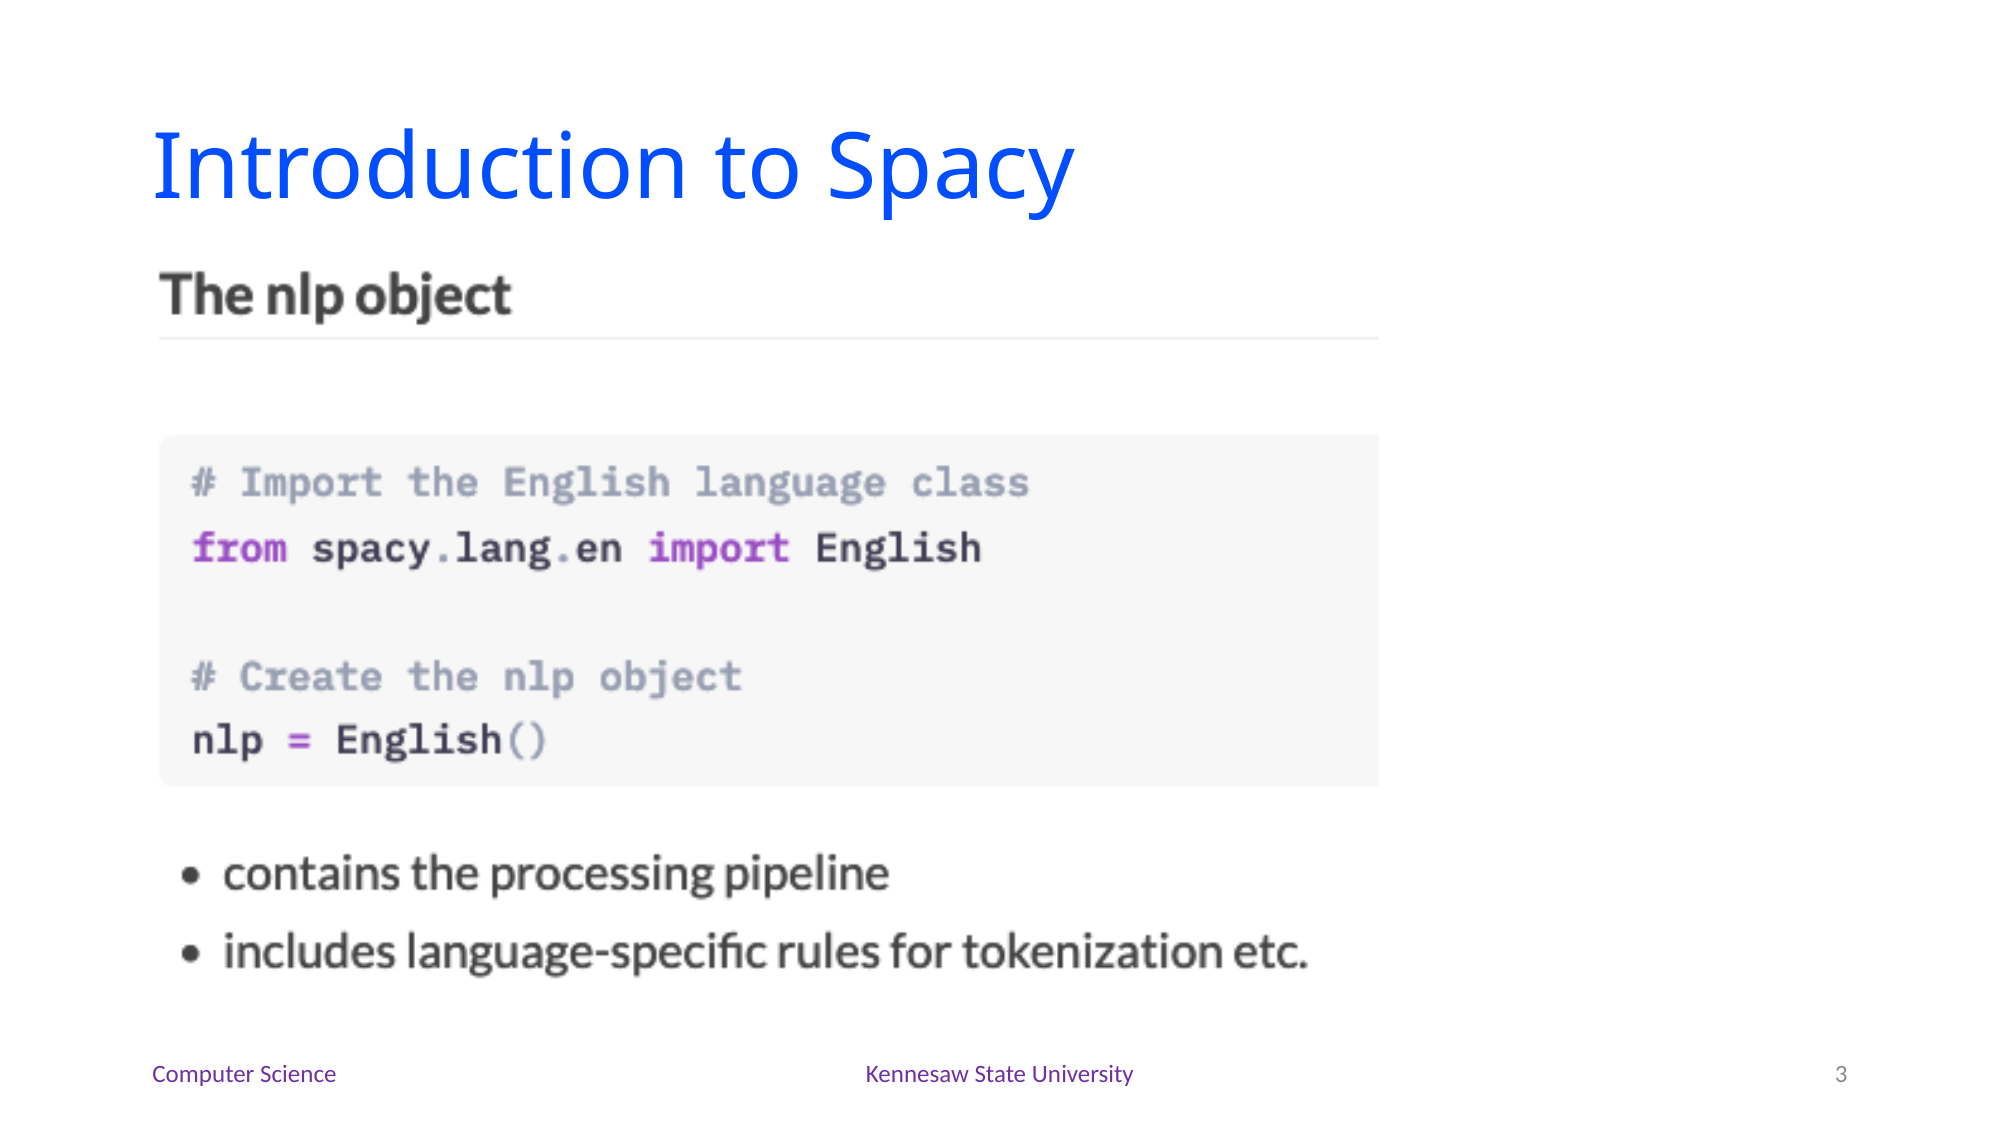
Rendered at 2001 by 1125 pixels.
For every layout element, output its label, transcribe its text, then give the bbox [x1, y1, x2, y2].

footer Kennesaw State University [662, 1042, 1338, 1103]
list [150, 252, 1379, 1004]
slide_number Computer Science [137, 1042, 588, 1103]
slide_number 3 [1412, 1042, 1863, 1103]
title Introduction to Spacy [137, 59, 1863, 278]
